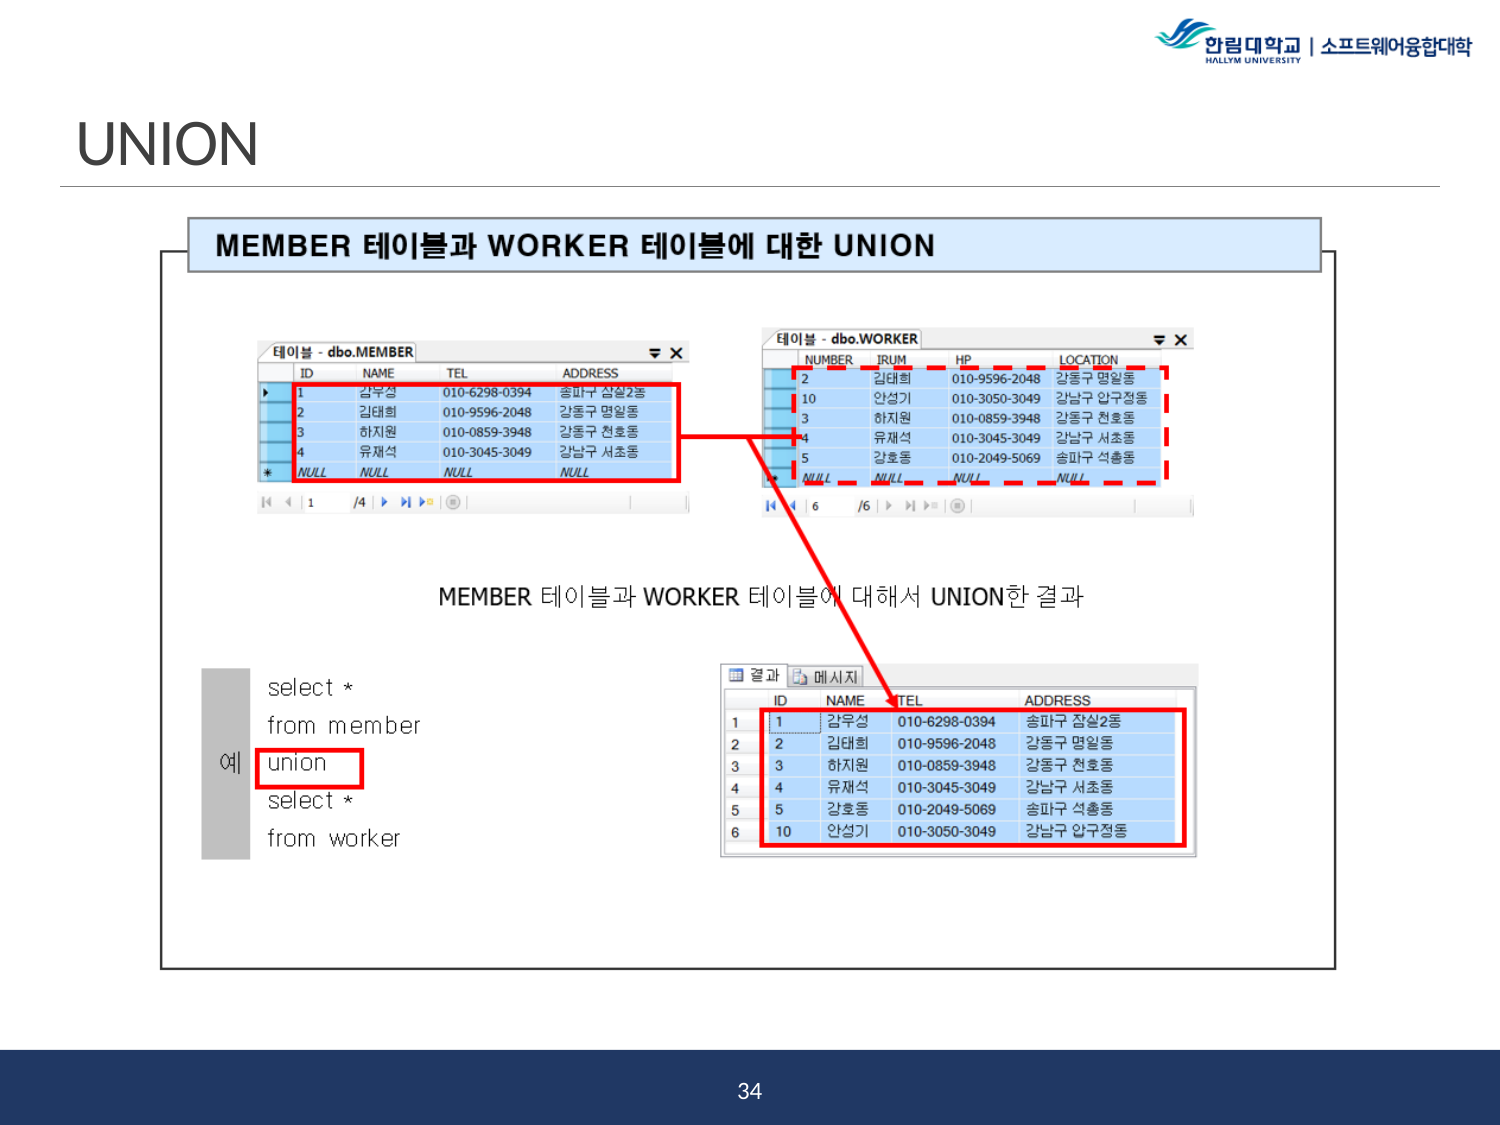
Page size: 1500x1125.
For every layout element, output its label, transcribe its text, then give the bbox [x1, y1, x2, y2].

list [146, 203, 1353, 982]
picture [1148, 7, 1483, 76]
title UNION [60, 62, 1440, 187]
slide_number 33 [669, 1059, 831, 1120]
